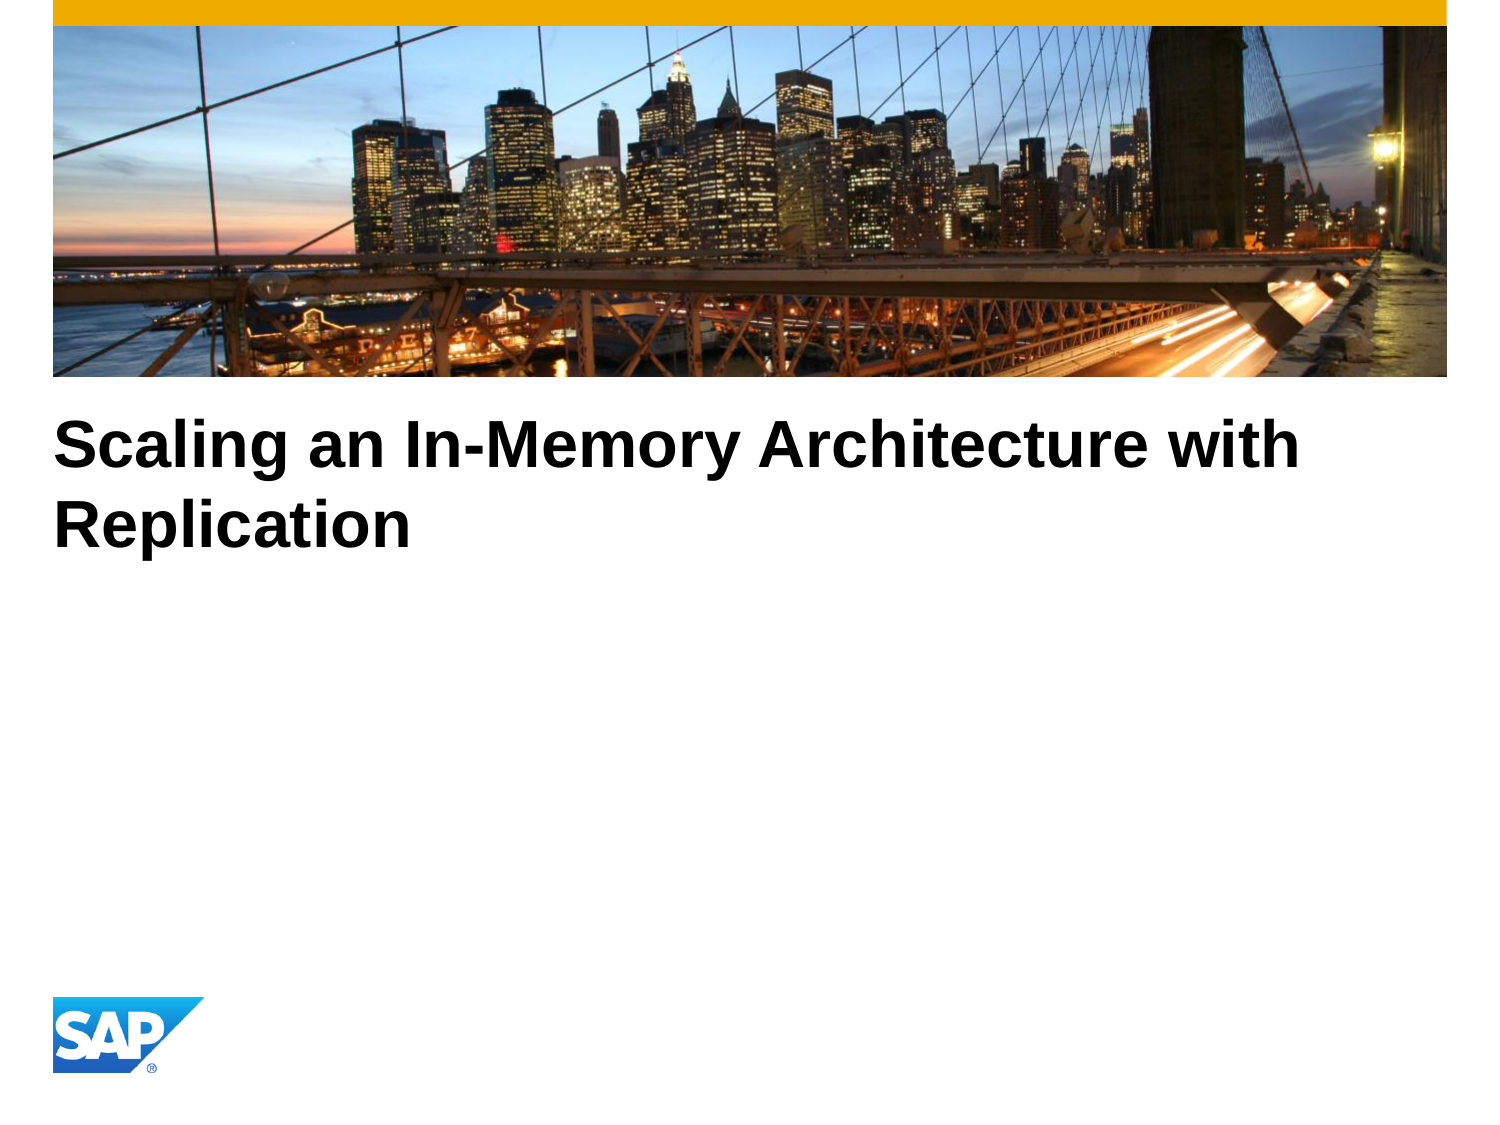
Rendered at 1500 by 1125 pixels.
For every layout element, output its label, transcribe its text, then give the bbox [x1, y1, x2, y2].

title Scaling an In-Memory Architecture with Replication [53, 400, 1447, 523]
picture [52, 26, 1448, 377]
picture [53, 1000, 204, 1073]
